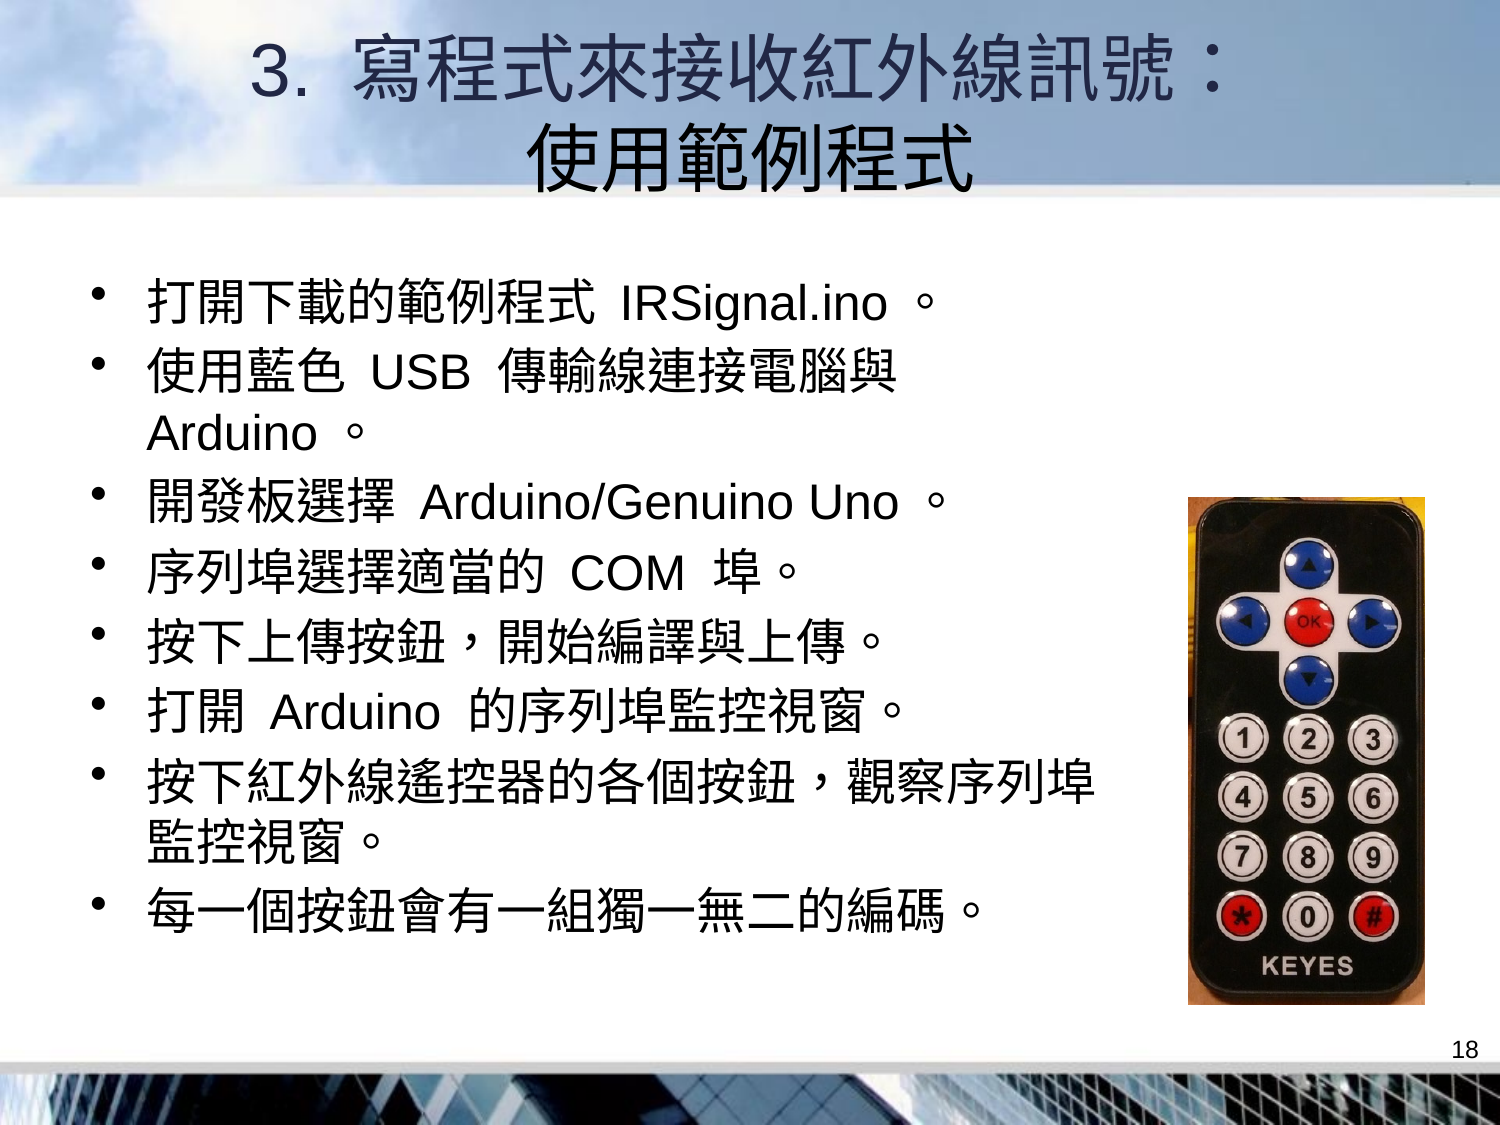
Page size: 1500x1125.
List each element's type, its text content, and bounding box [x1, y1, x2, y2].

picture [0, 0, 1500, 1125]
list 打開下載的範例程式 IRSignal.ino。 使用藍色 USB 傳輸線連接電腦與 Arduino。 開發板選擇 Arduino/Genuino Uno。 序列埠選擇適當的 COM 埠。 按下上傳按鈕，開始編譯與上傳。 打開 Arduino 的序列埠監控視窗。 按下紅外線遙控器的各個按鈕，觀察序列埠監控視窗。 每一個按鈕會有一組獨一無二的編碼。 [75, 262, 1145, 1005]
slide_number 18 [1144, 1025, 1495, 1103]
title 3. 寫程式來接收紅外線訊號： 使用範例程式 [75, 30, 1425, 192]
